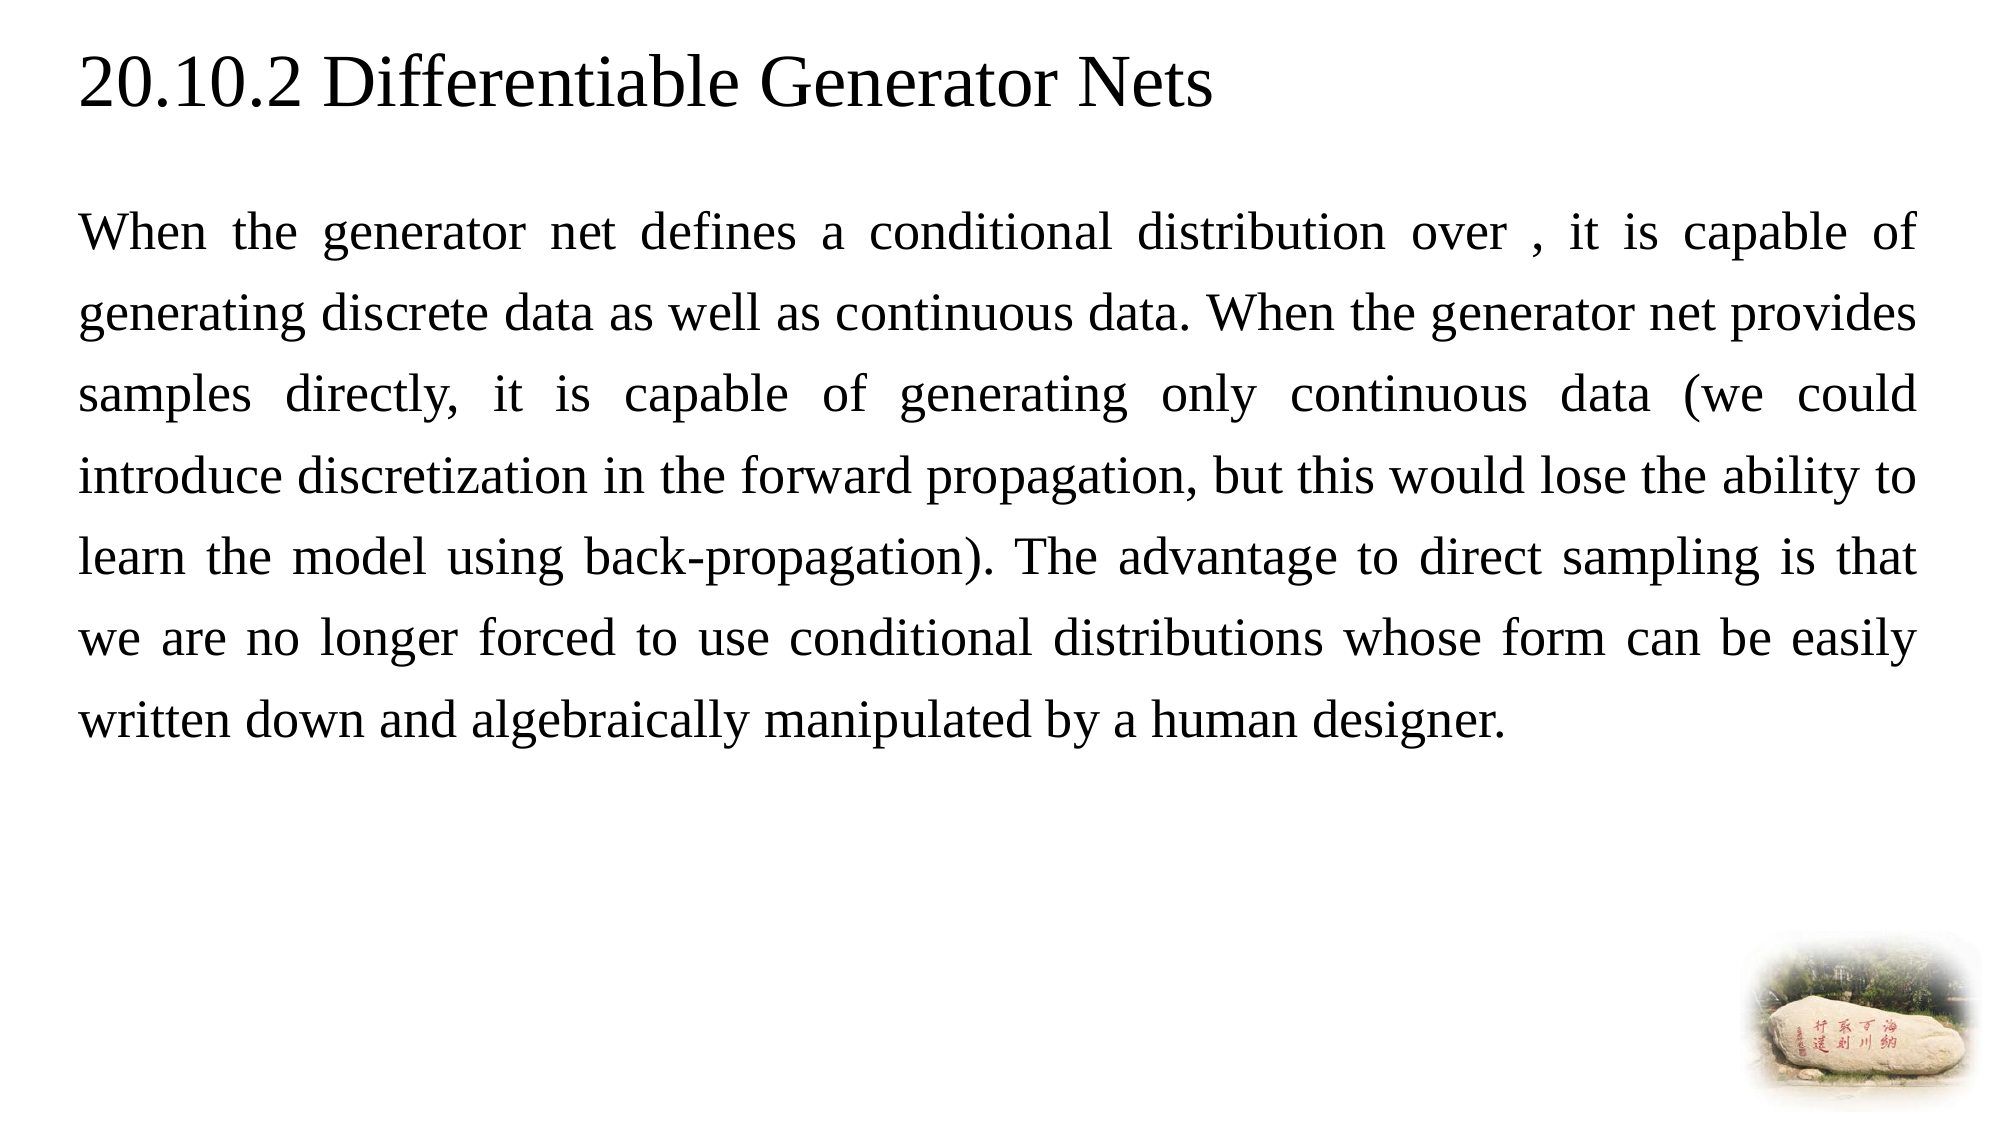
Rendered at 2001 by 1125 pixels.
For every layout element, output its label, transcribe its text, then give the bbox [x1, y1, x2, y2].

title 20.10.2 Differentiable Generator Nets [63, 21, 1936, 142]
picture [1740, 927, 1985, 1112]
